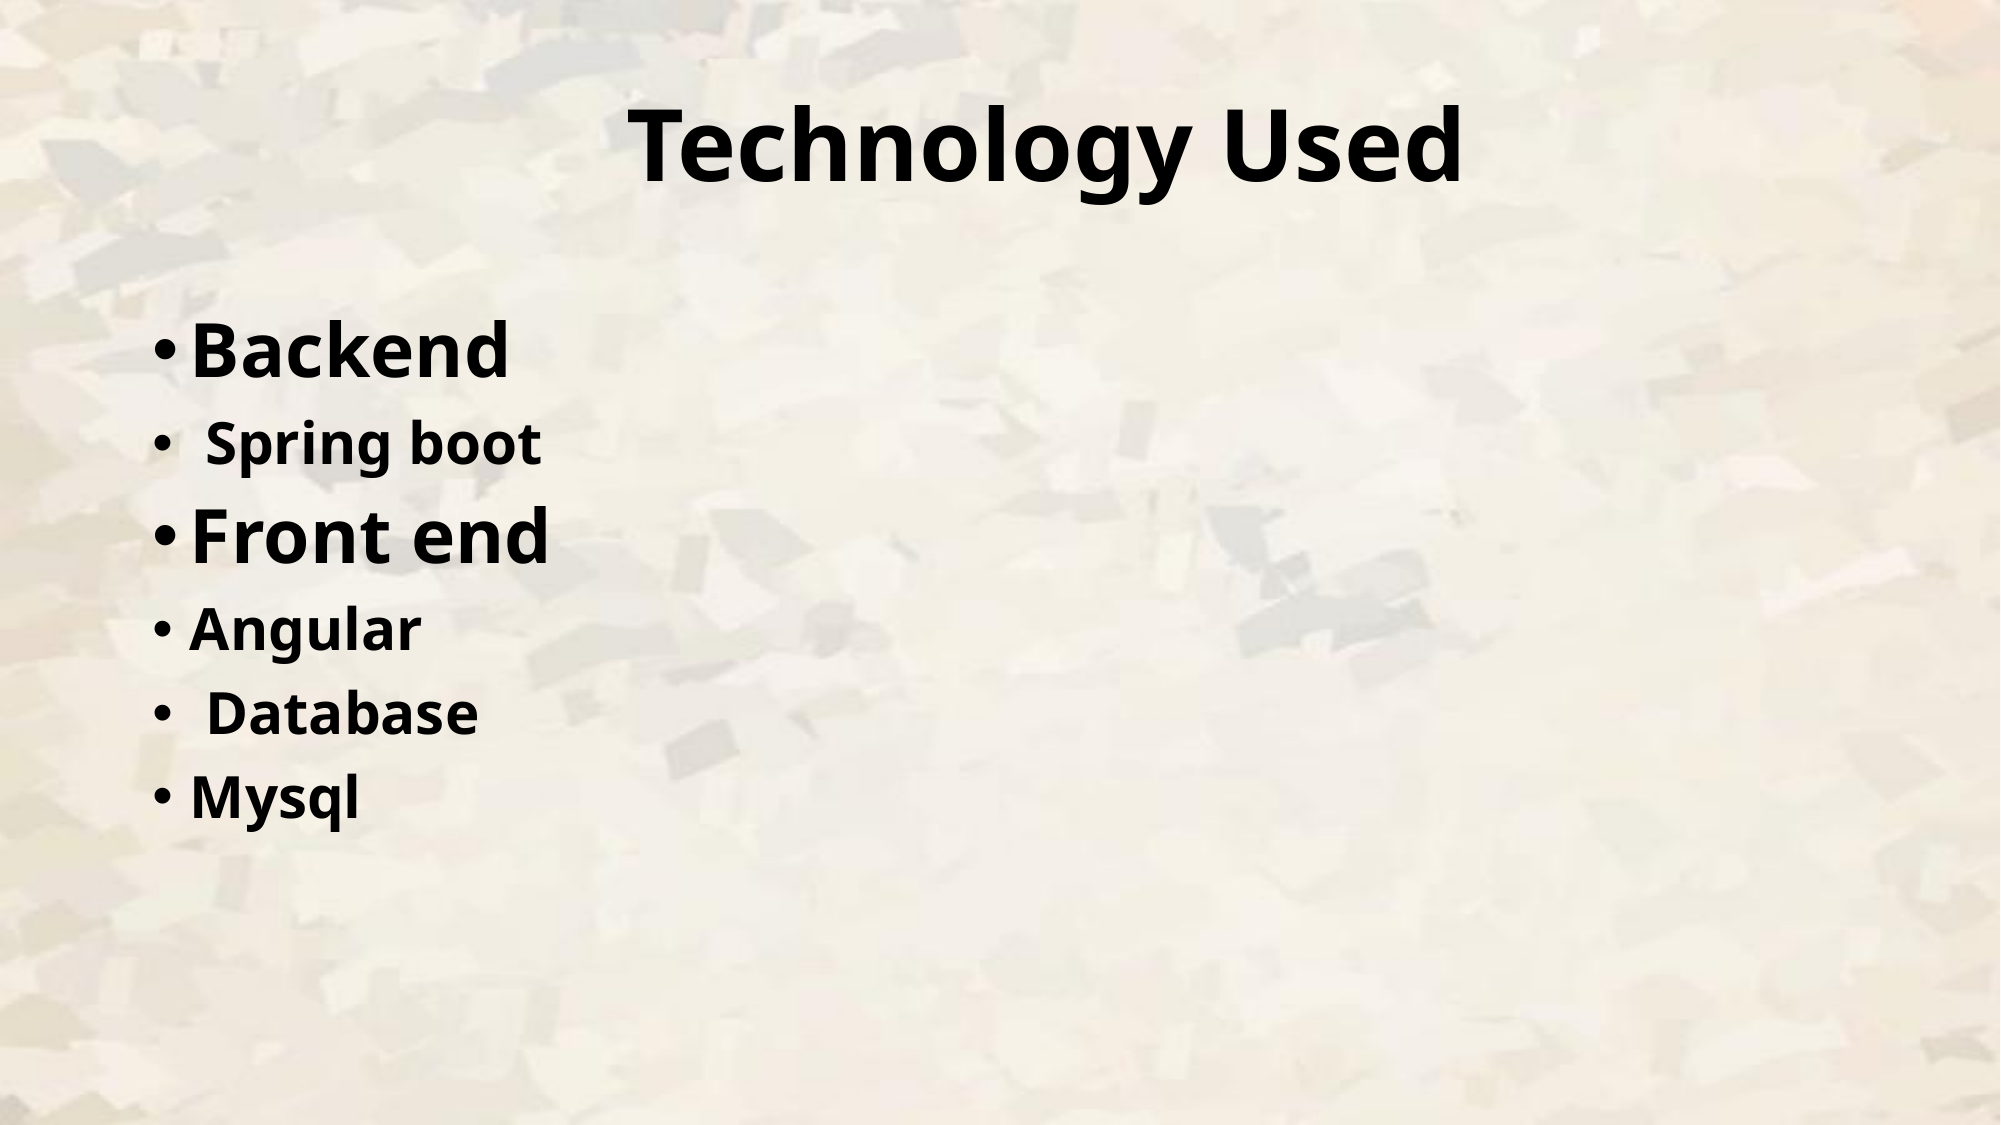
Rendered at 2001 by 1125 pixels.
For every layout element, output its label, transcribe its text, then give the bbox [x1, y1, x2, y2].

list Backend Spring boot Front end Angular Database Mysql [137, 305, 1863, 1019]
title Technology Used [611, 39, 2000, 258]
picture [0, 0, 2001, 1125]
